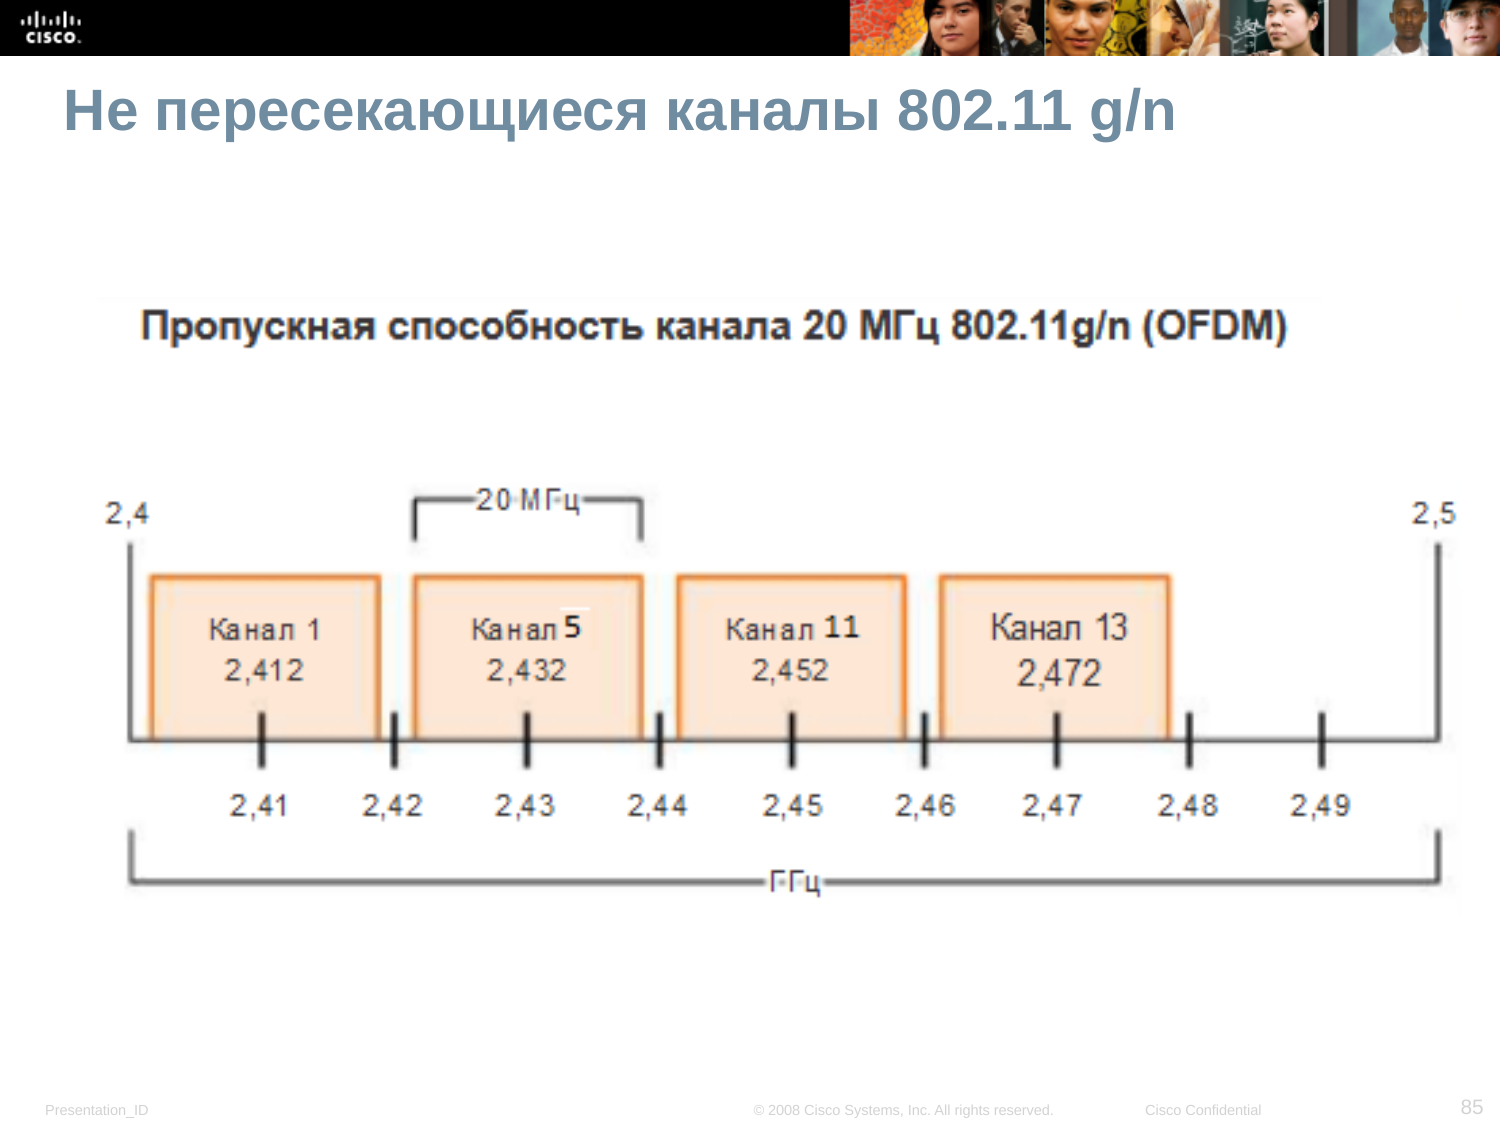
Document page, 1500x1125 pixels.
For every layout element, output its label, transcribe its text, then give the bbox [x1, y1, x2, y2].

title Не пересекающиеся каналы 802.11 g/n [50, 61, 1500, 151]
picture [66, 297, 1462, 917]
picture [0, 0, 1500, 56]
